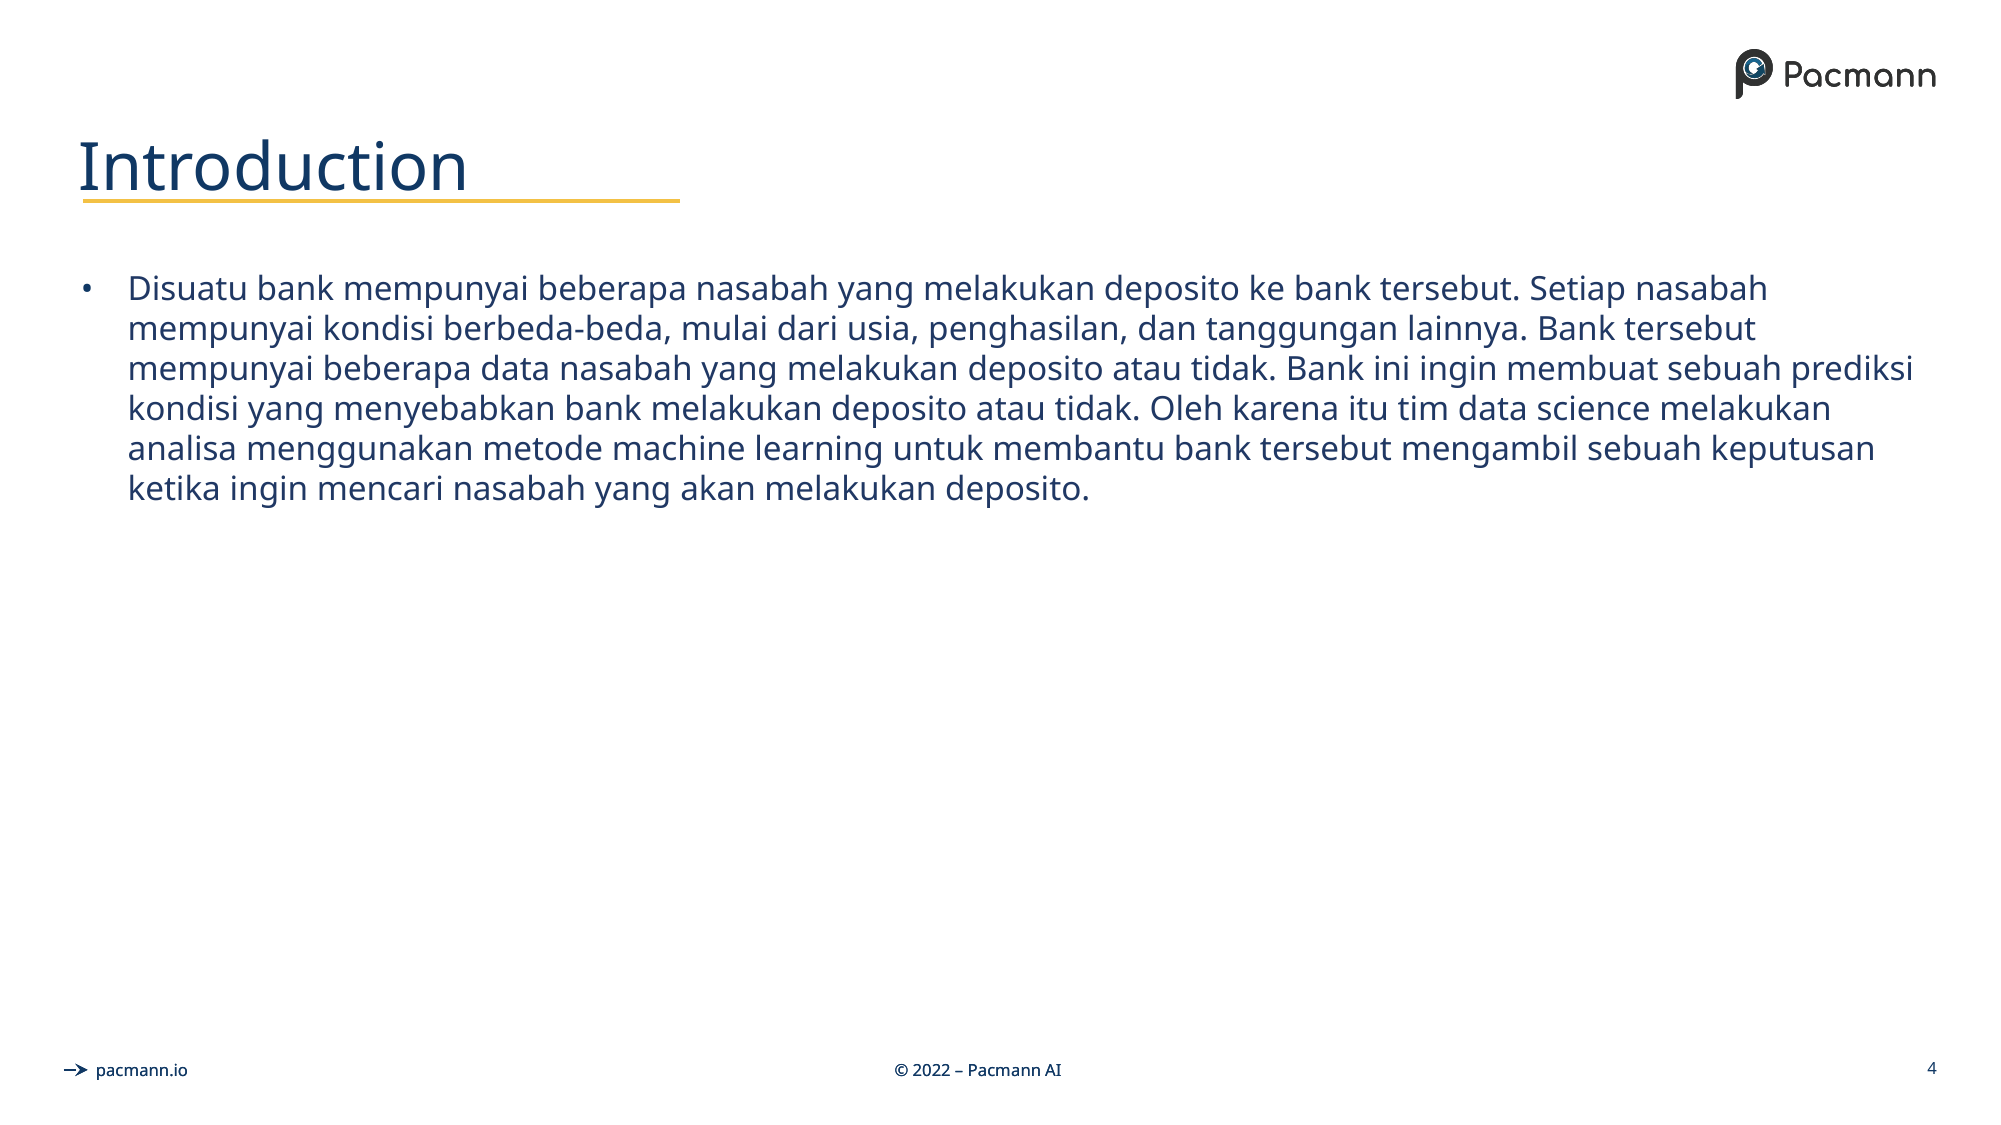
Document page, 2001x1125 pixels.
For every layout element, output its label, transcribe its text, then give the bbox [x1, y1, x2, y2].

title Introduction [63, 59, 1935, 278]
text_box Disuatu bank mempunyai beberapa nasabah yang melakukan deposito ke bank tersebut. Setiap nasabah mempunyai kondisi berbeda-beda, mulai dari usia, penghasilan, dan tanggungan lainnya. Bank tersebut mempunyai beberapa data nasabah yang melakukan deposito atau tidak. Bank ini ingin membuat sebuah prediksi kondisi yang menyebabkan bank melakukan deposito atau tidak. Oleh karena itu tim data science melakukan analisa menggunakan metode machine learning untuk membantu bank tersebut mengambil sebuah keputusan ketika ingin mencari nasabah yang akan melakukan deposito. [65, 259, 1934, 565]
picture [1707, 36, 1966, 112]
